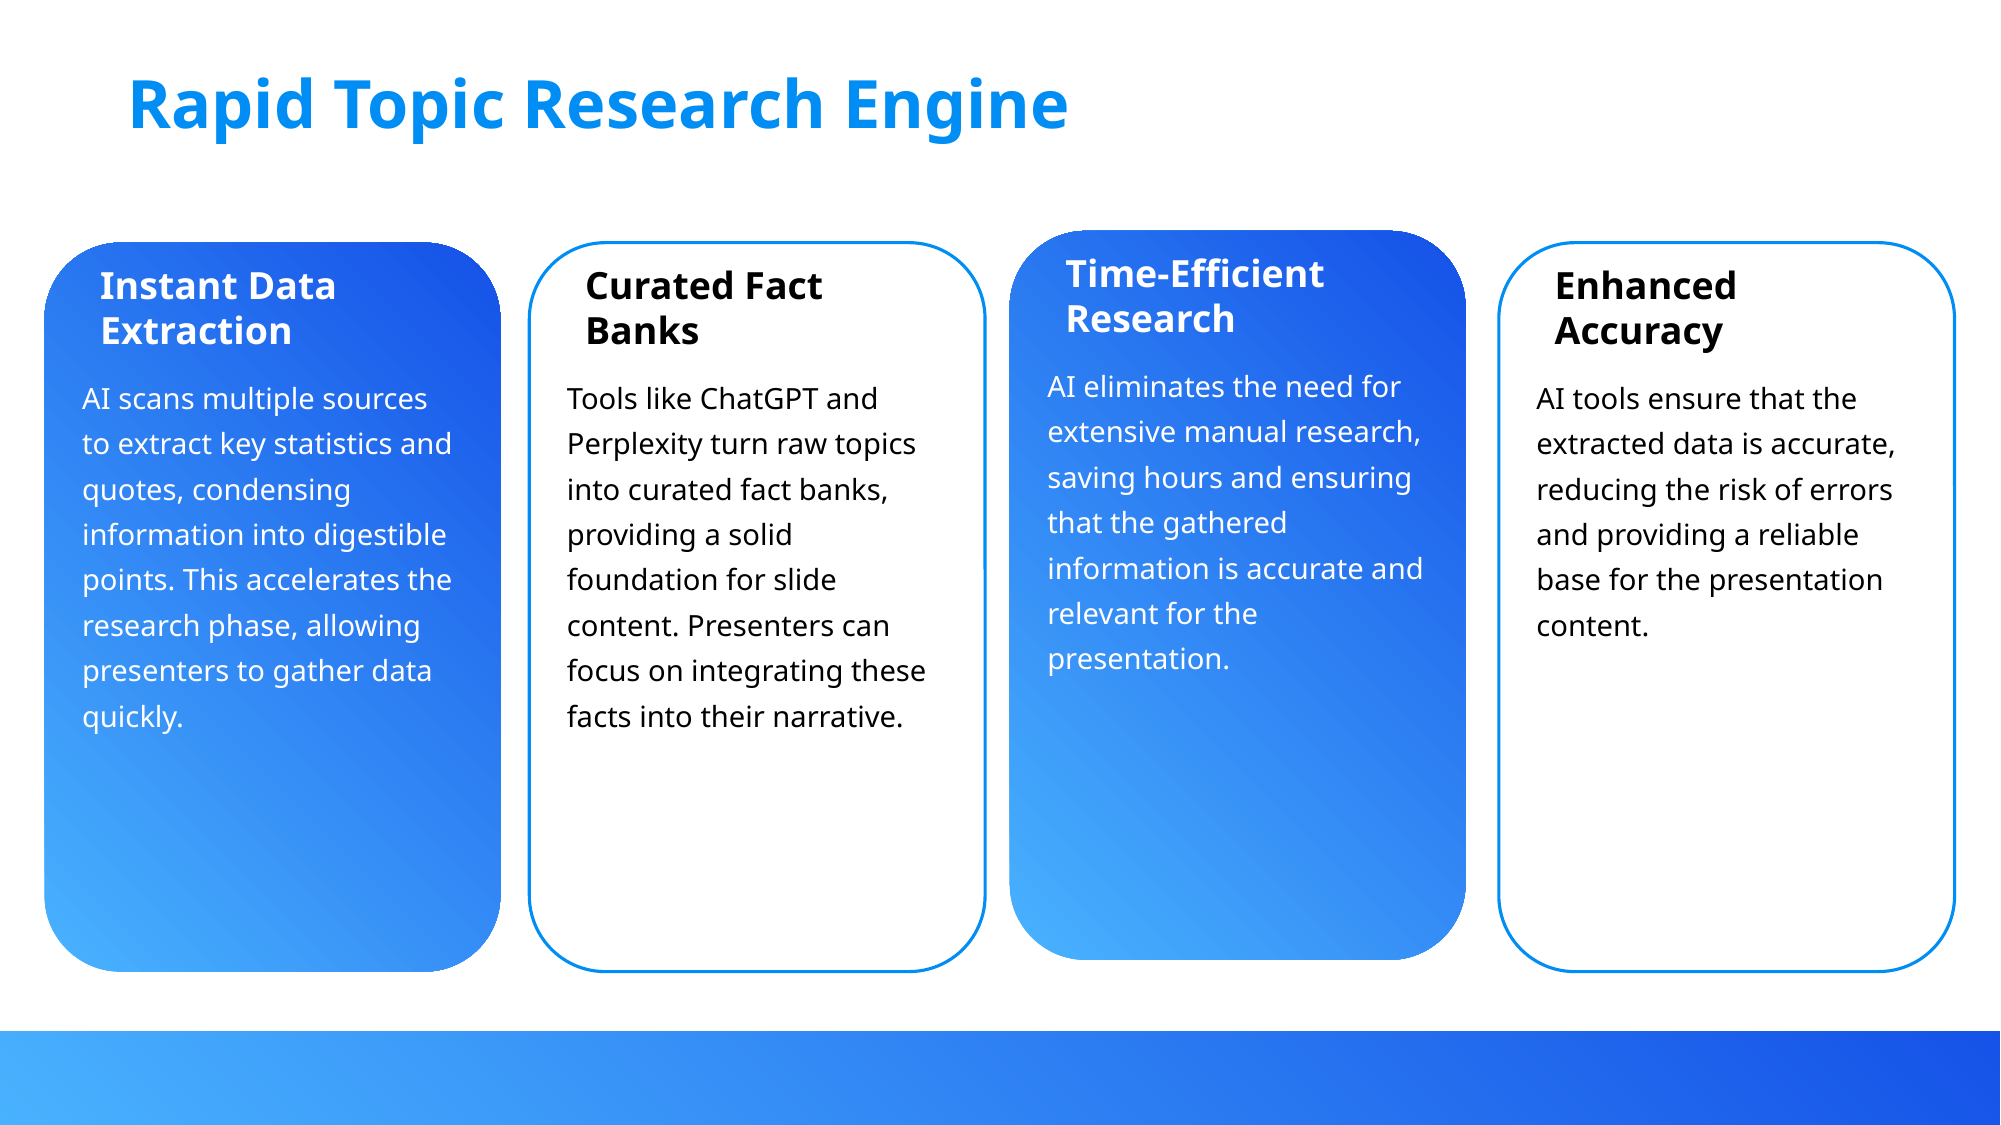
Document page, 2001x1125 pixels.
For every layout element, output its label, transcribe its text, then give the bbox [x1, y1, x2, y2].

text_box Enhanced Accuracy [1539, 254, 1914, 360]
text_box [44, 242, 501, 972]
text_box [1009, 230, 1466, 960]
text_box Rapid Topic Research Engine [112, 54, 1720, 150]
text_box AI tools ensure that the extracted data is accurate, reducing the risk of errors and providing a reliable base for the presentation content. [1521, 362, 1932, 650]
text_box Time-Efficient Research [1050, 242, 1425, 348]
text_box AI eliminates the need for extensive manual research, saving hours and ensuring that the gathered information is accurate and relevant for the presentation. [1032, 350, 1443, 684]
text_box Curated Fact Banks [570, 254, 945, 360]
text_box Tools like ChatGPT and Perplexity turn raw topics into curated fact banks, providing a solid foundation for slide content. Presenters can focus on integrating these facts into their narrative. [551, 362, 963, 741]
text_box [0, 1031, 2000, 1125]
text_box [529, 242, 986, 972]
text_box AI scans multiple sources to extract key statistics and quotes, condensing information into digestible points. This accelerates the research phase, allowing presenters to gather data quickly. [67, 362, 478, 741]
text_box [1498, 242, 1955, 972]
text_box Instant Data Extraction [85, 254, 460, 360]
